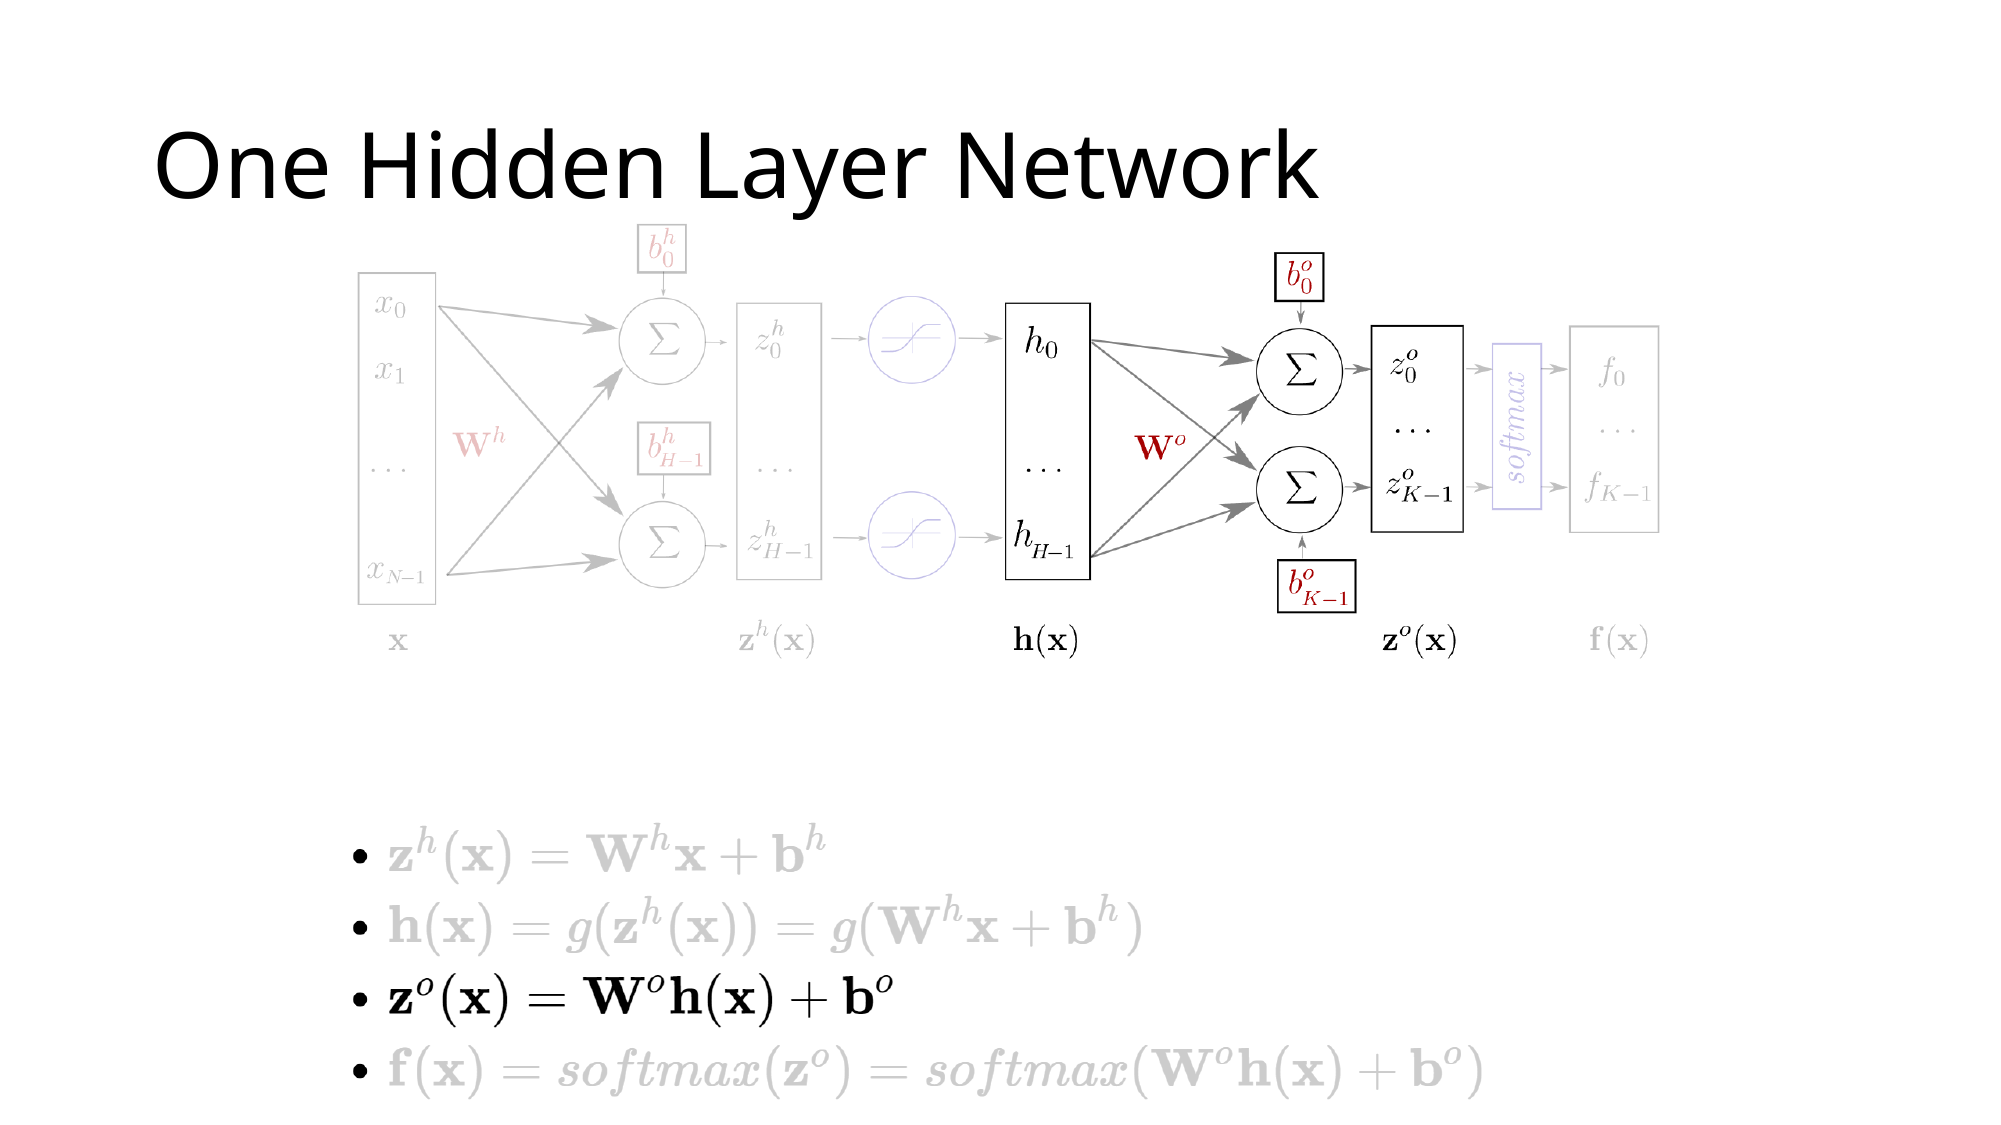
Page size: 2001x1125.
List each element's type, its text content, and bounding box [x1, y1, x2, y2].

picture [314, 174, 1693, 1125]
title One Hidden Layer Network [137, 59, 1863, 278]
